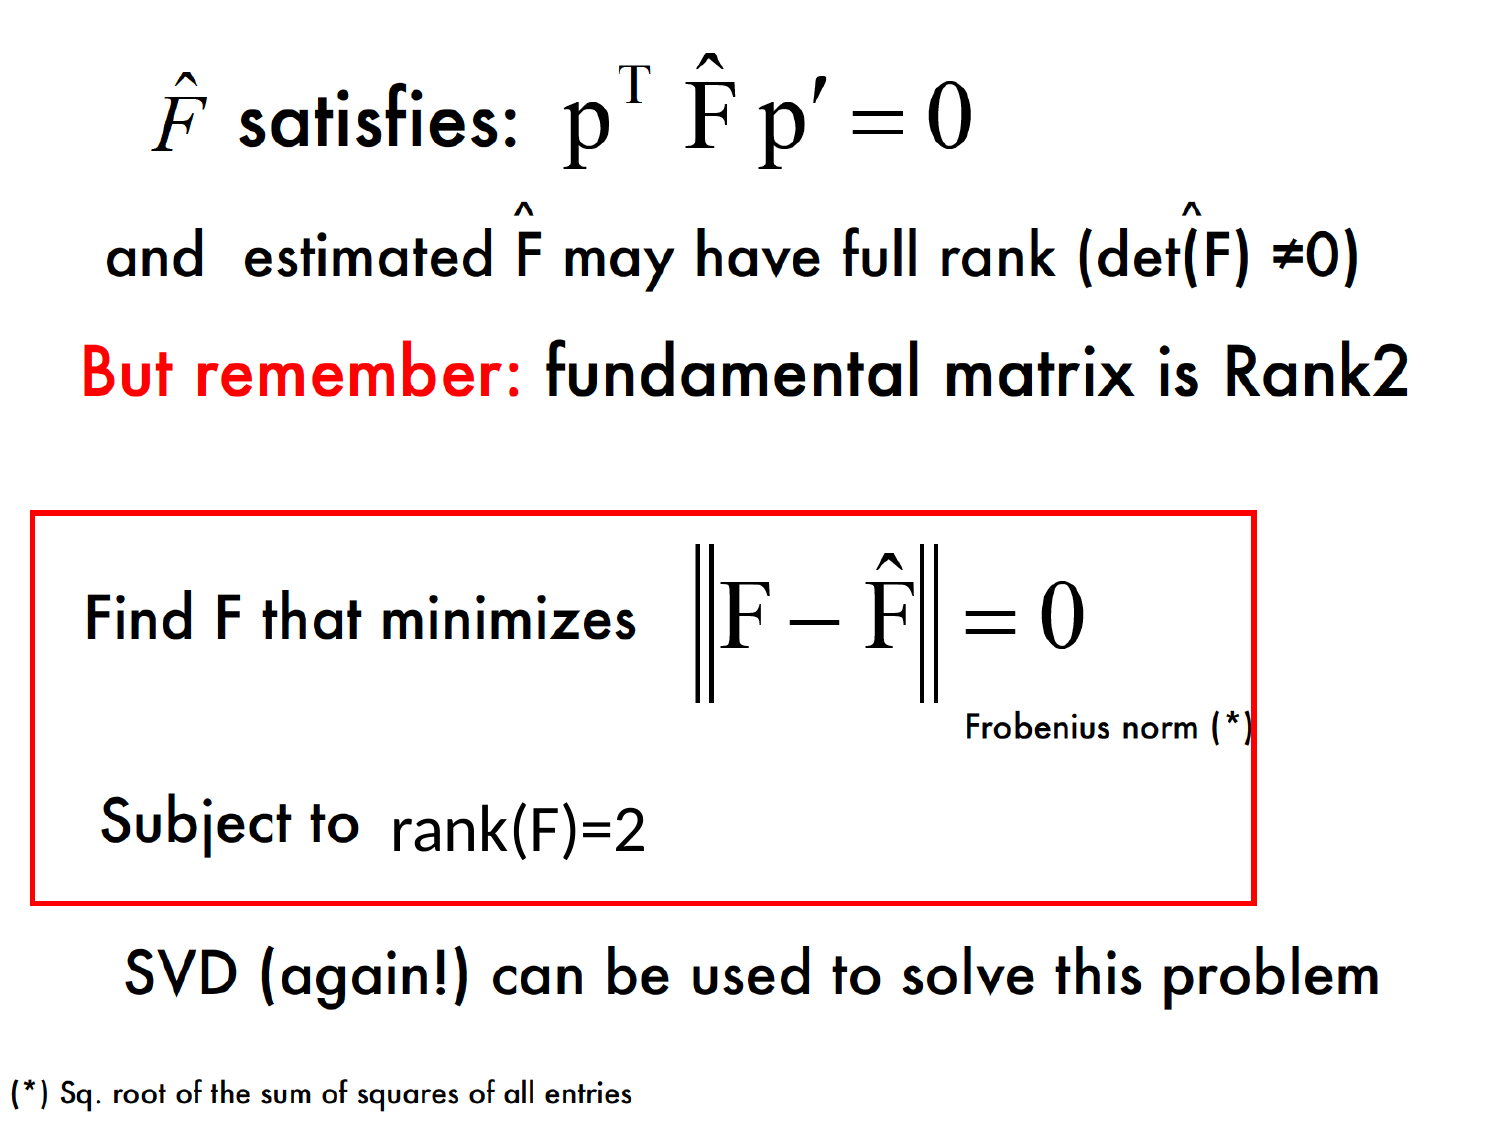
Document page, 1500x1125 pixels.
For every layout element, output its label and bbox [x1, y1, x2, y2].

list [0, 0, 1500, 1125]
